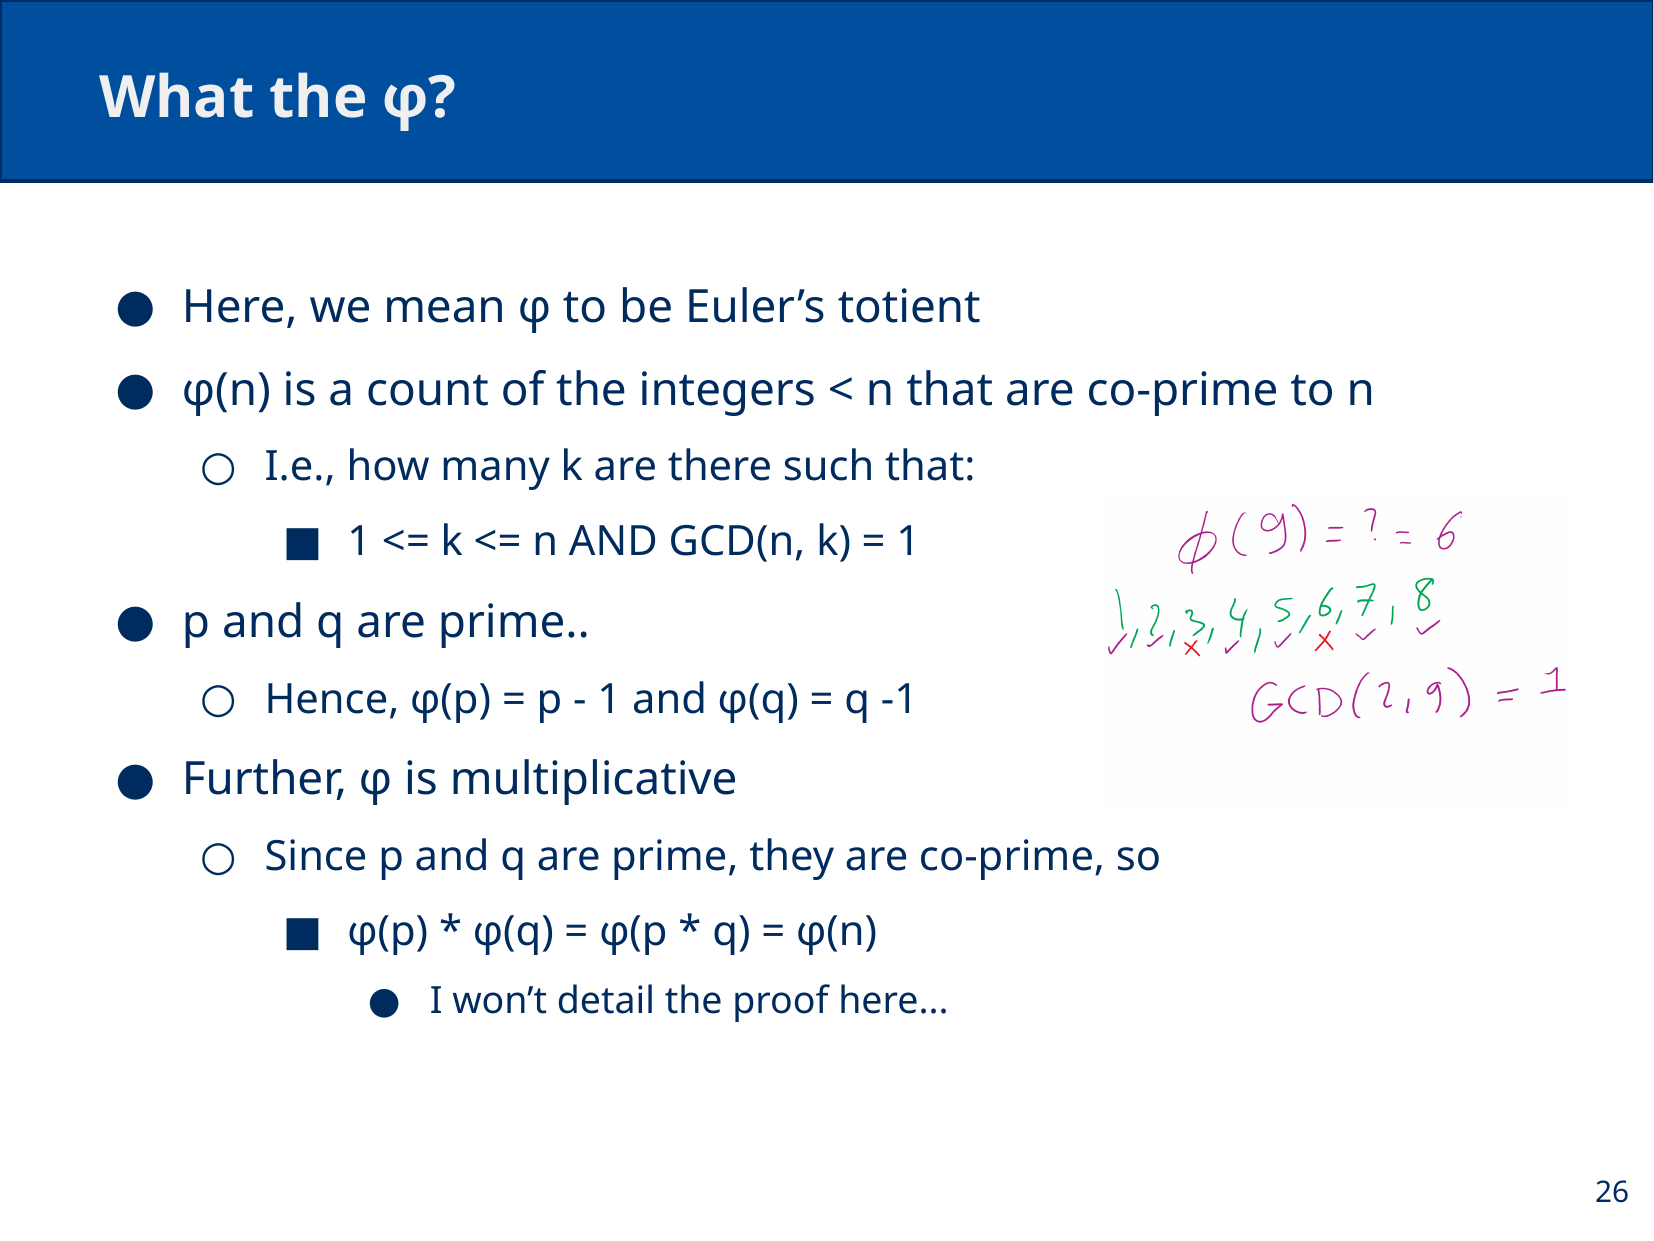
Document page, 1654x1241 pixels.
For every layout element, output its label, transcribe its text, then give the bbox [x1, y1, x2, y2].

list Here, we mean φ to be Euler’s totient φ(n) is a count of the integers < n that are co-prime to n I.e., how many k are there such that: 1 <= k <= n AND GCD(n, k) = 1 p and q are prime.. Hence, φ(p) = p - 1 and φ(q) = q -1 Further, φ is multiplicative Since p and q are prime, they are co-prime, so φ(p) * φ(q) = φ(p * q) = φ(n) I won’t detail the proof here... [82, 232, 1571, 1188]
title What the φ? [82, 36, 1571, 146]
picture [1103, 498, 1571, 811]
slide_number 26 [1546, 1145, 1647, 1241]
